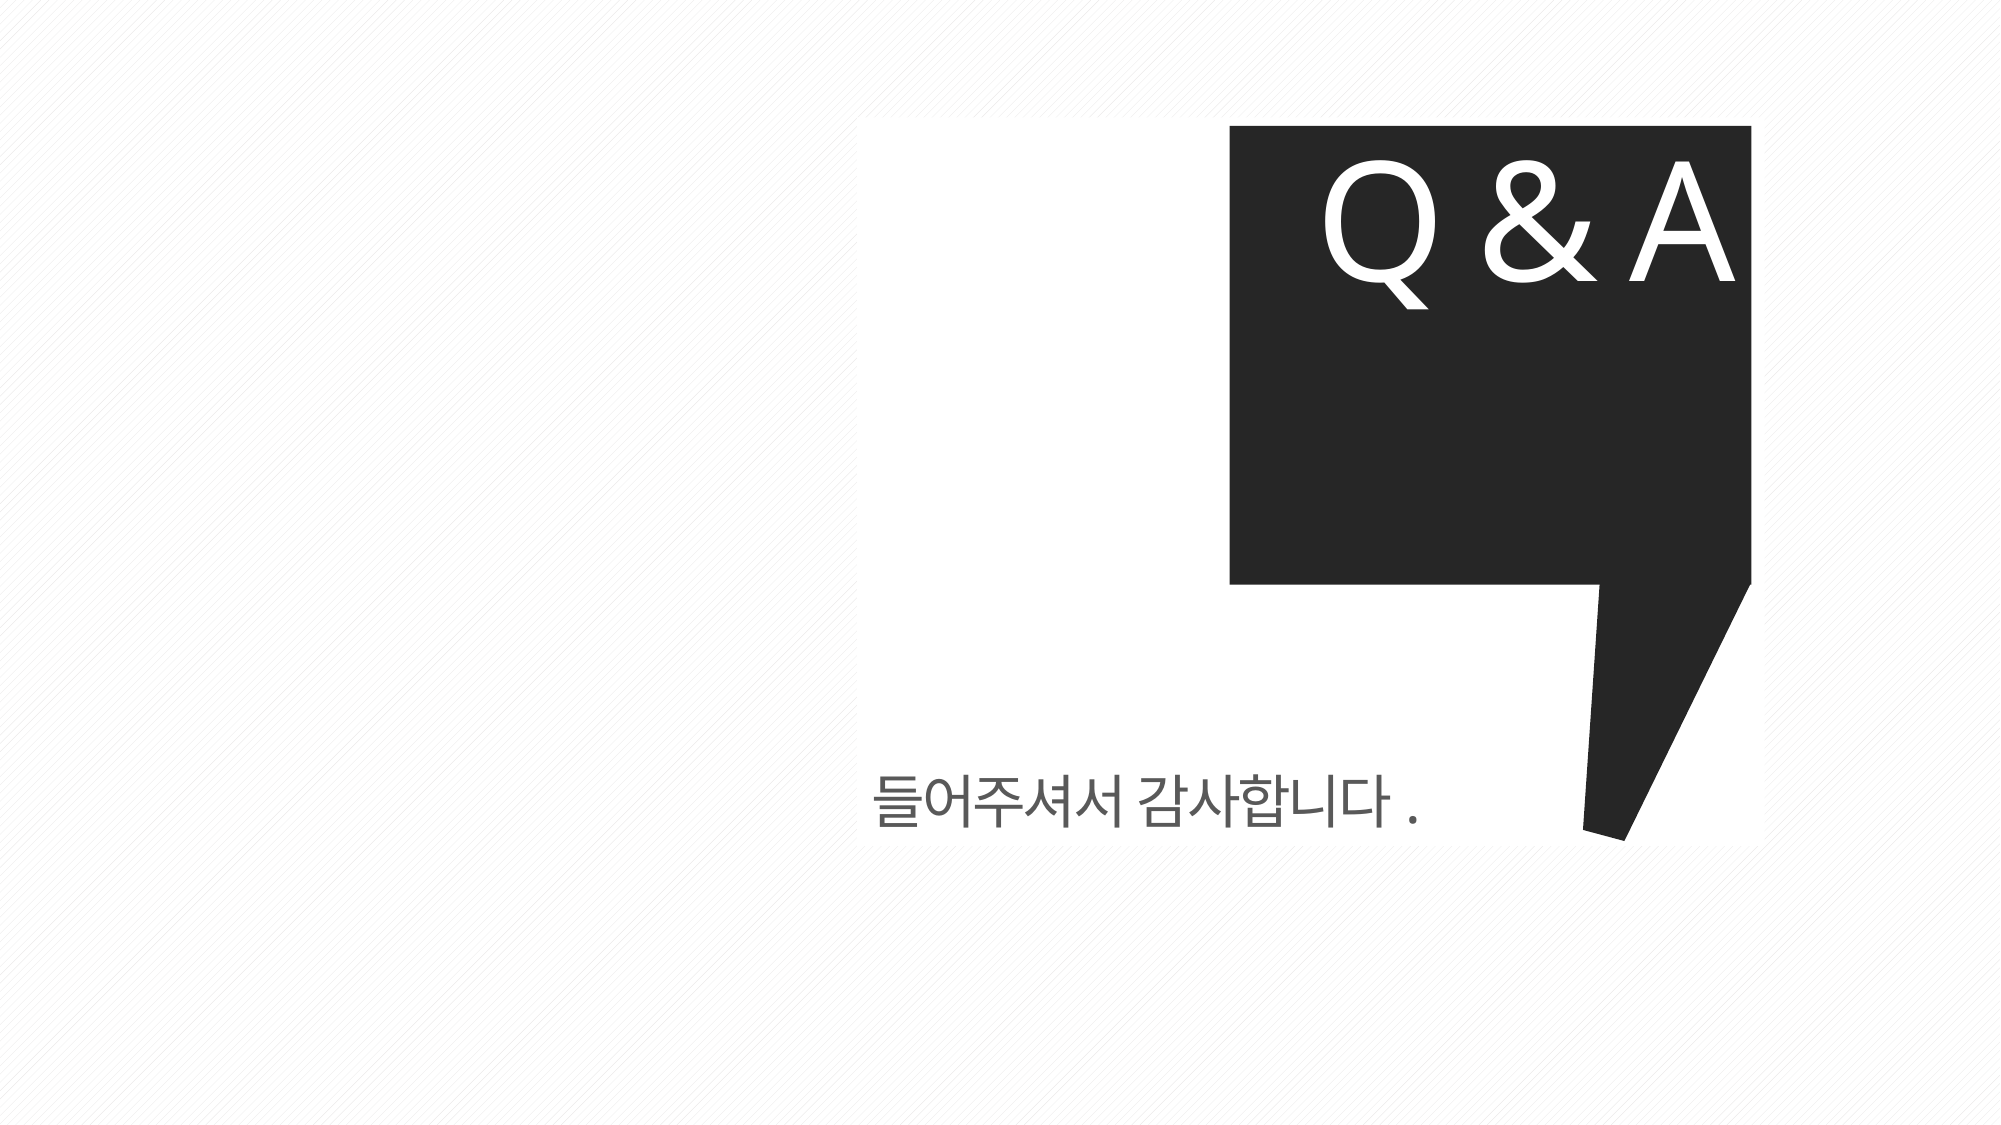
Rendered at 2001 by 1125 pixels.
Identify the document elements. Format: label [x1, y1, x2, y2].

text_box [856, 101, 1804, 846]
